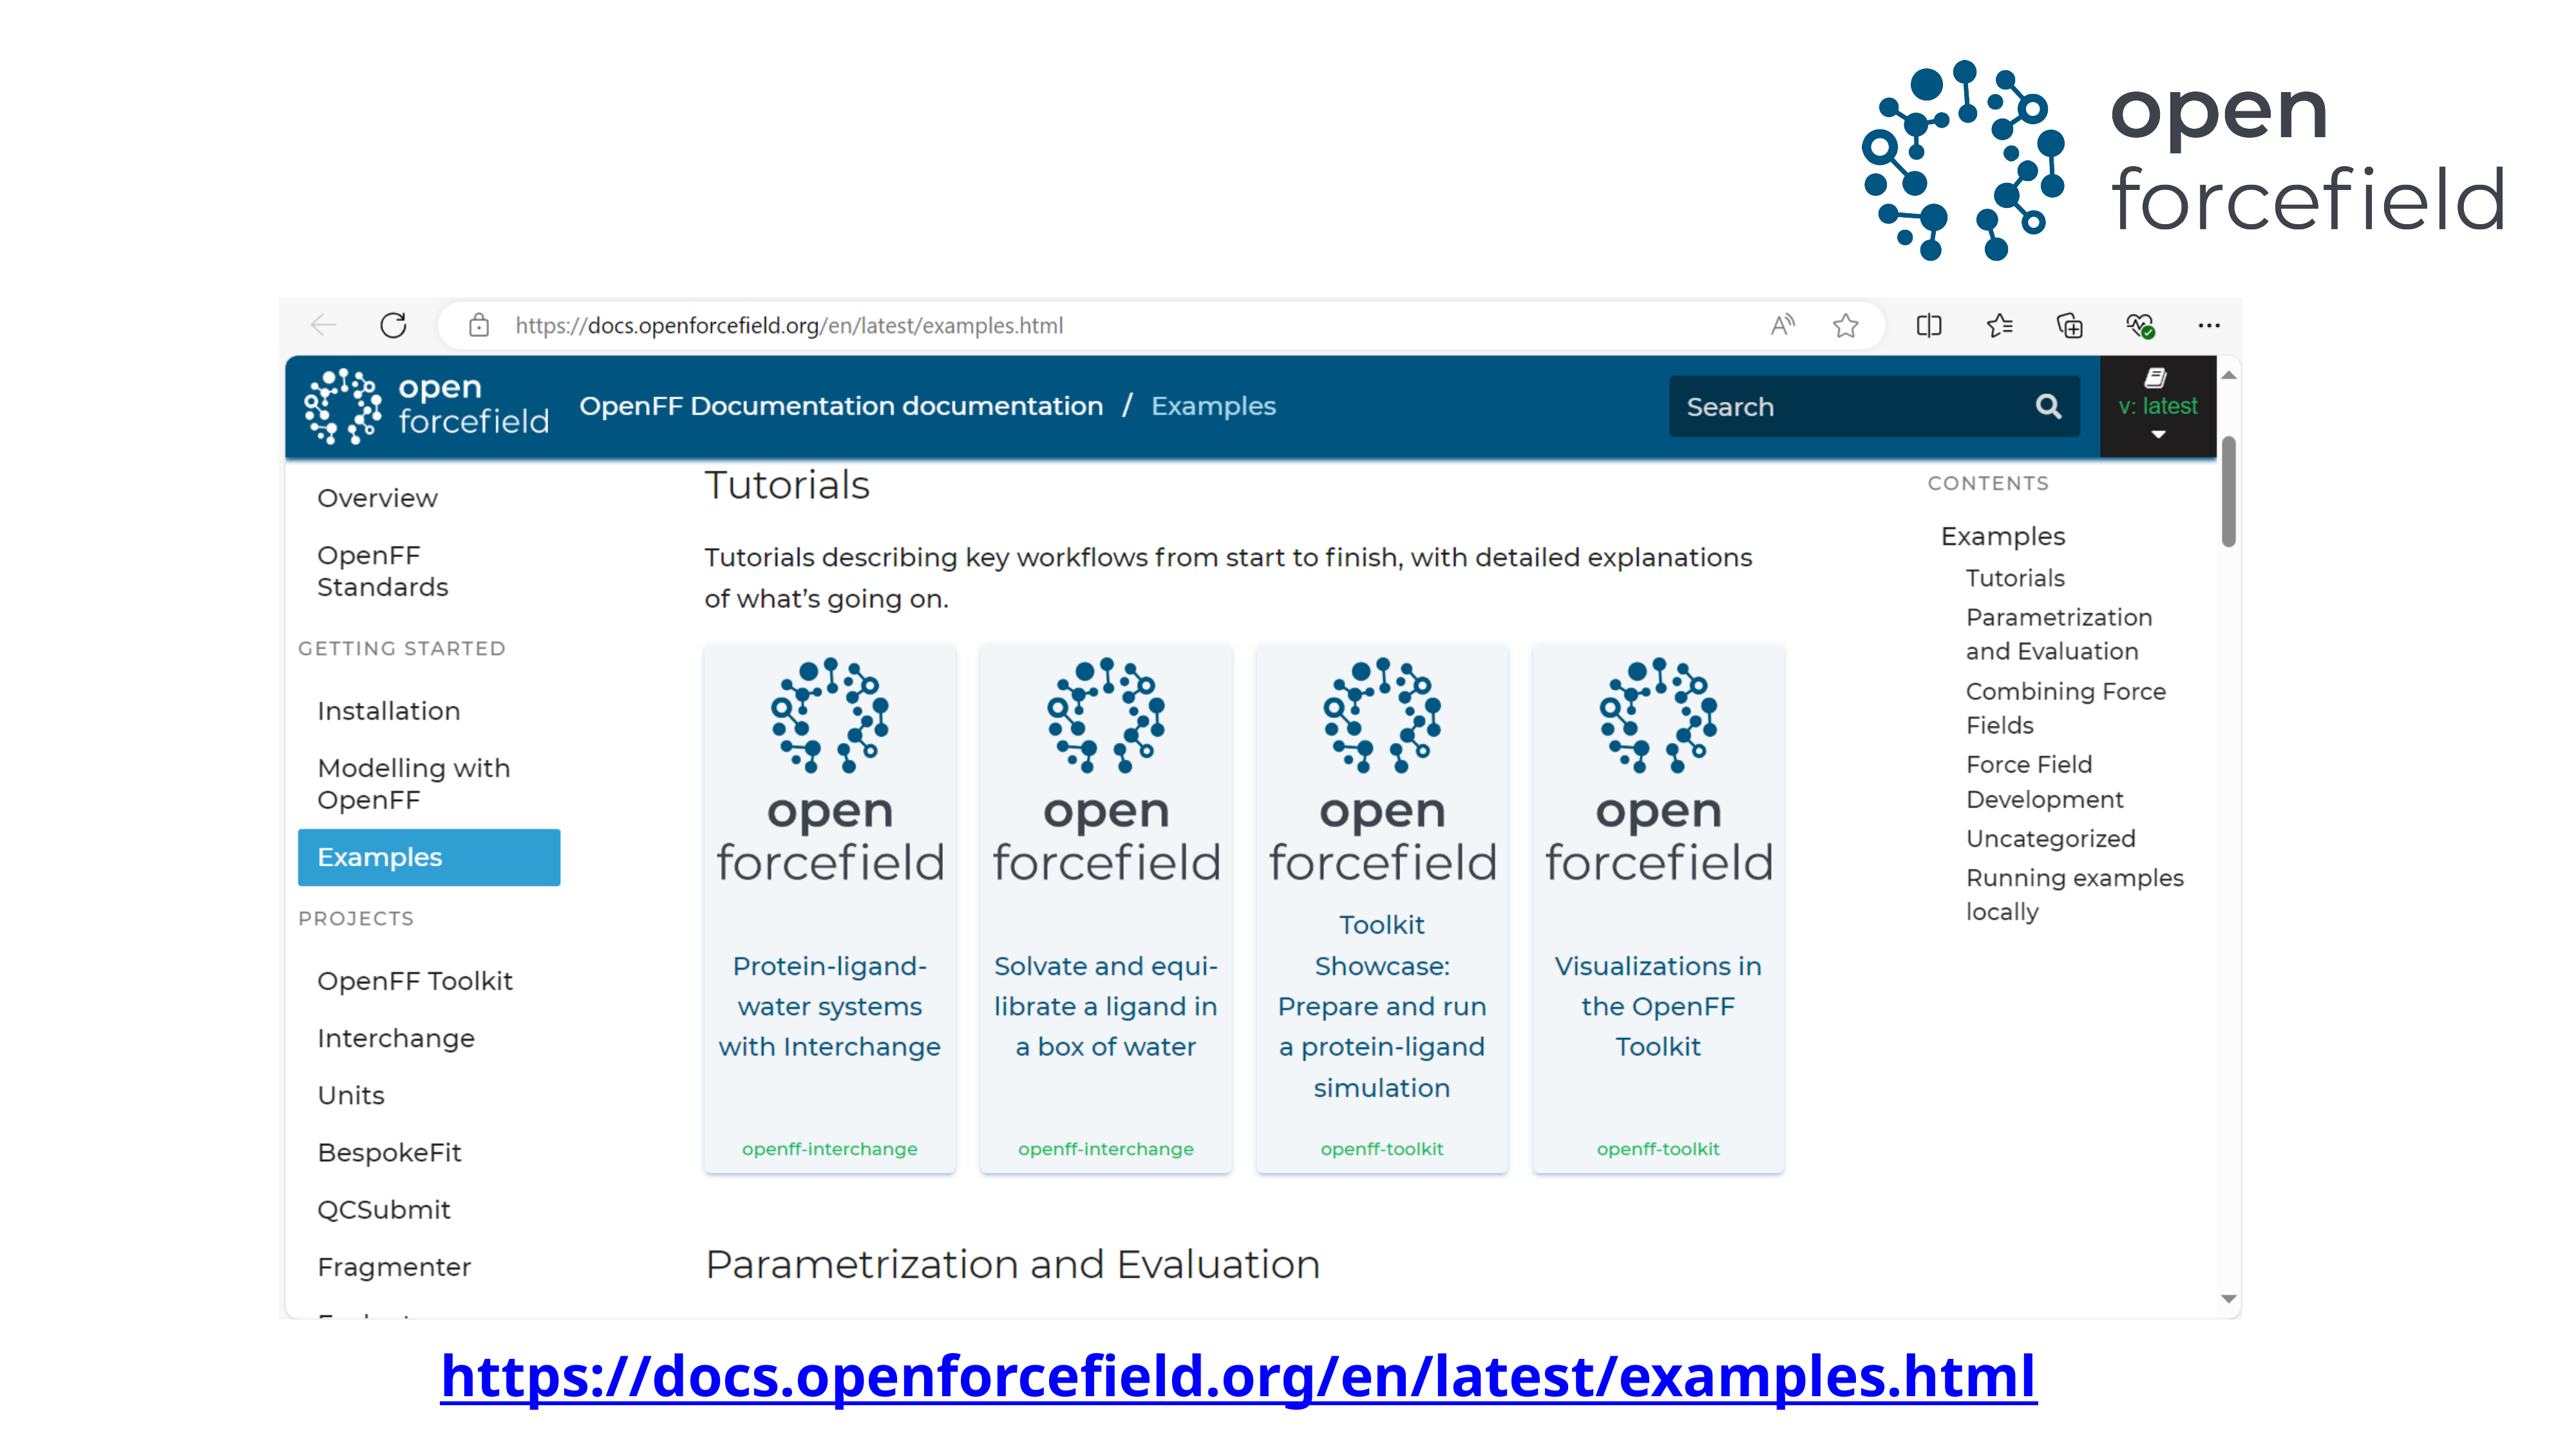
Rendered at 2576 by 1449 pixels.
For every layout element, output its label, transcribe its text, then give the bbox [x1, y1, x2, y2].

picture [1862, 60, 2503, 261]
picture [1871, 138, 1888, 155]
text_box https://docs.openforcefield.org/en/latest/examples.html [421, 1336, 2058, 1422]
picture [278, 298, 2242, 1320]
